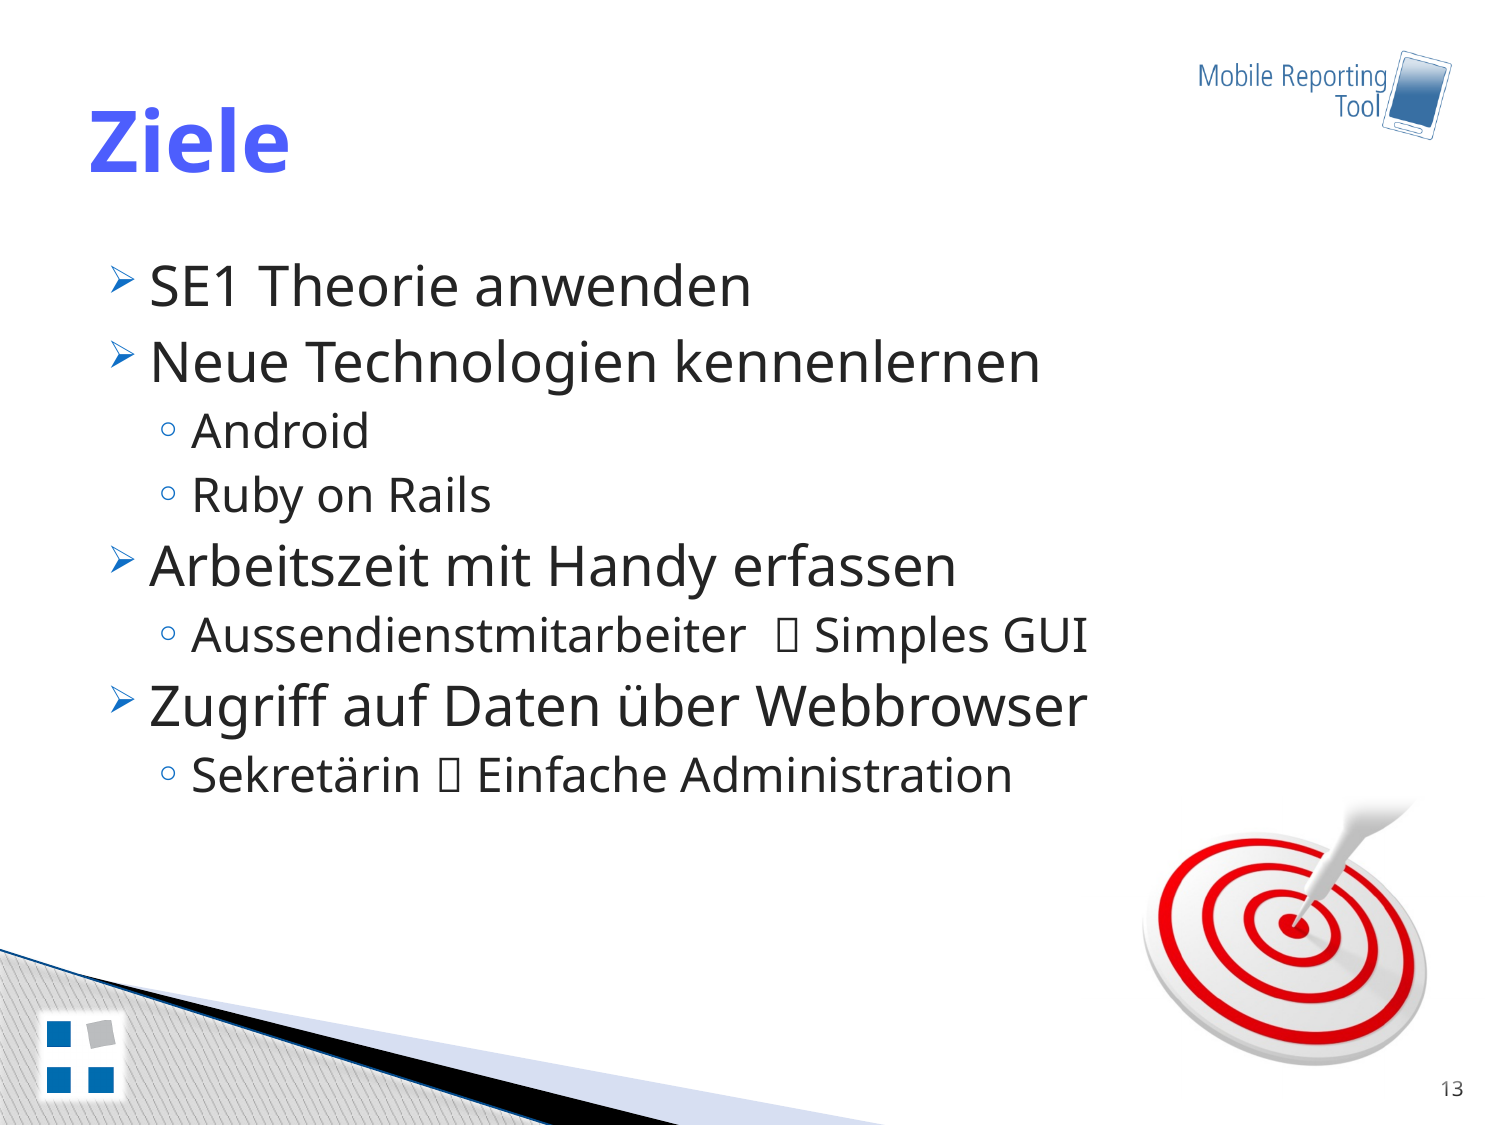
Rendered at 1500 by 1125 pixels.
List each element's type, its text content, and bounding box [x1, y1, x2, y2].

title Ziele [75, 45, 1425, 233]
picture [47, 1020, 117, 1093]
picture [1187, 42, 1459, 149]
list SE1 Theorie anwenden Neue Technologien kennenlernen Android Ruby on Rails Arbeitszeit mit Handy erfassen Aussendienstmitarbeiter  Simples GUI Zugriff auf Daten über Webbrowser Sekretärin  Einfache Administration [75, 243, 1425, 986]
picture [1080, 795, 1486, 1100]
